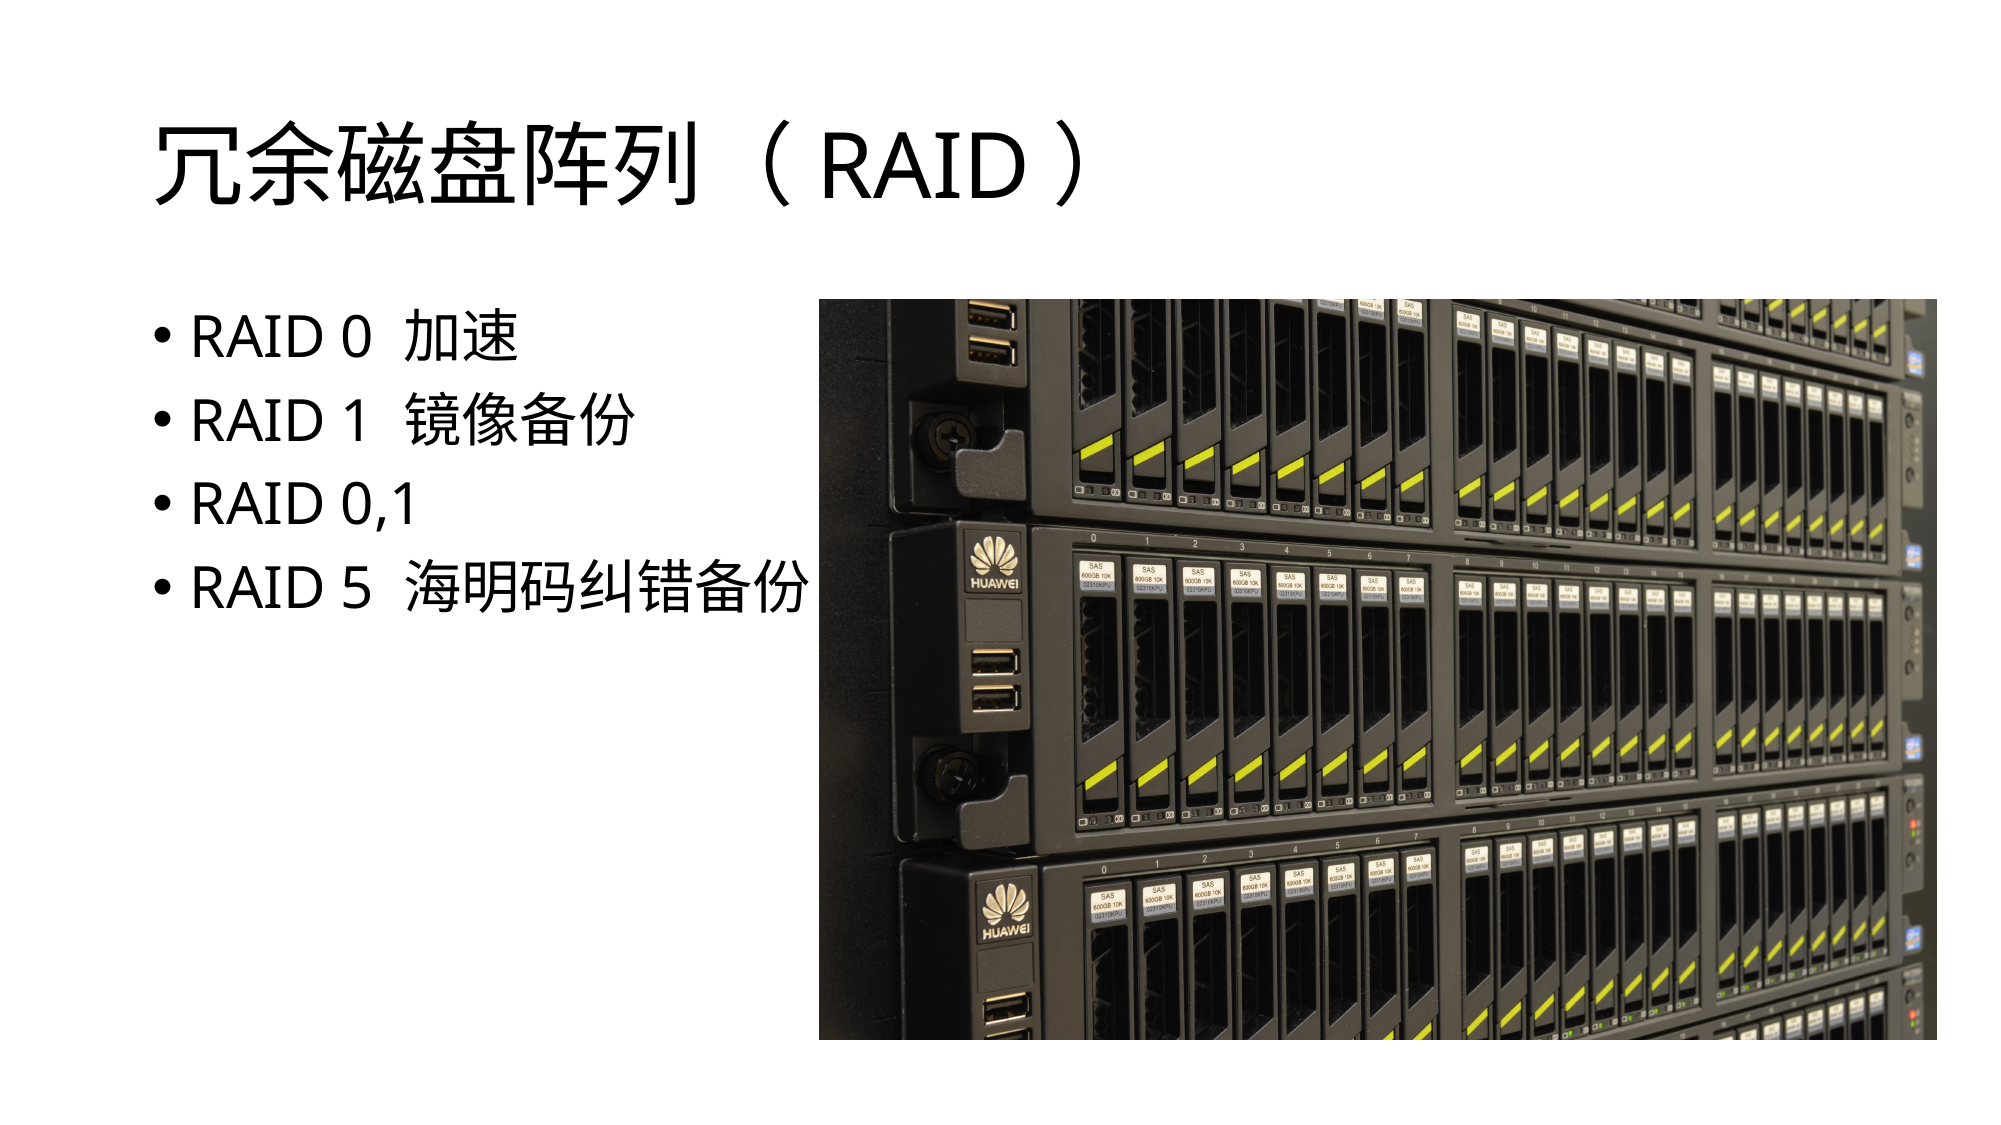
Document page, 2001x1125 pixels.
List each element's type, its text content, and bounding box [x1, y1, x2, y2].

picture [818, 299, 1937, 1040]
list RAID 0 加速 RAID 1 镜像备份 RAID 0,1 RAID 5 海明码纠错备份 [137, 299, 818, 1014]
title 冗余磁盘阵列（RAID） [137, 59, 1863, 278]
